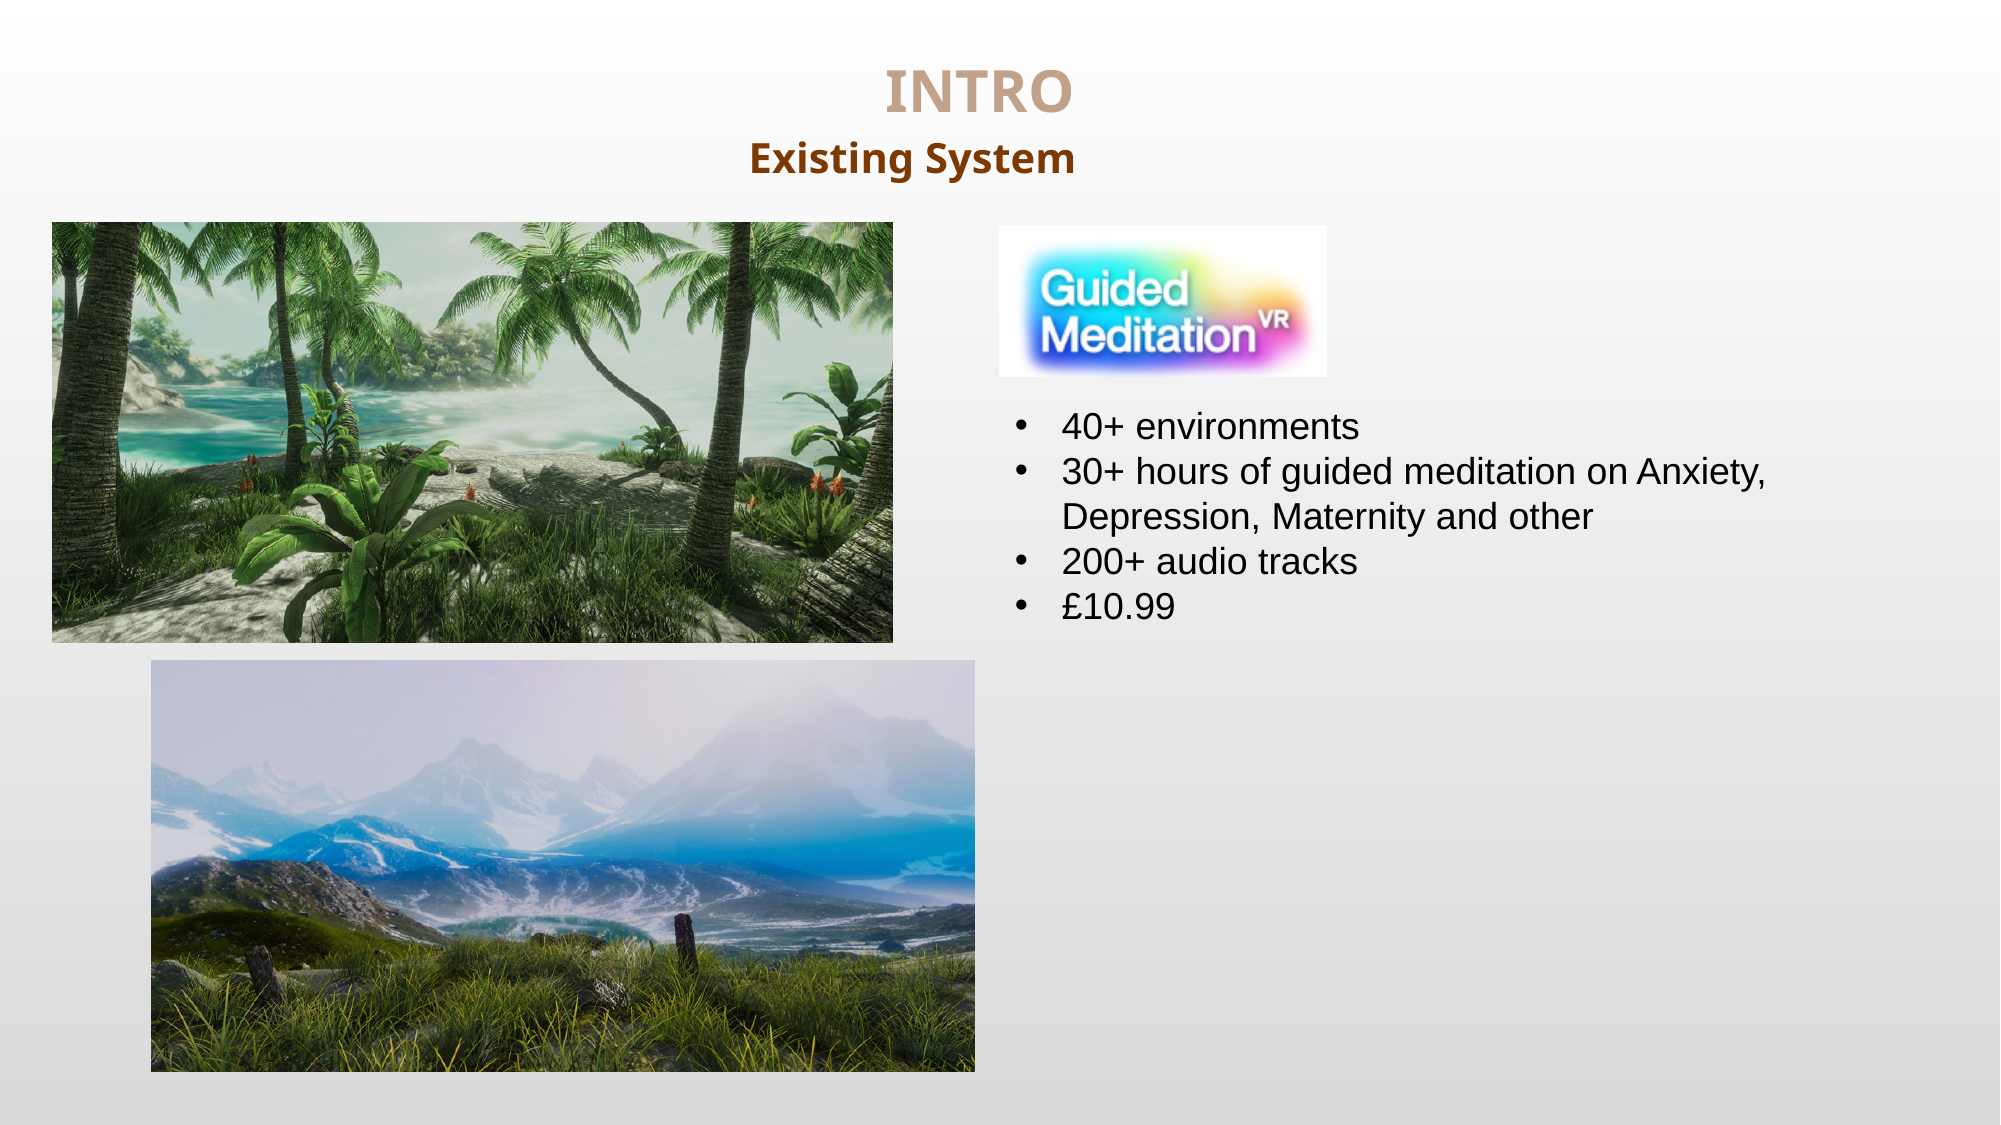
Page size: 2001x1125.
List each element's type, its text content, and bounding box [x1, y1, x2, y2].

text_box 40+ environments 30+ hours of guided meditation on Anxiety, Depression, Maternity and other 200+ audio tracks £10.99 [999, 394, 1964, 635]
picture [52, 222, 893, 643]
text_box Existing System [733, 124, 1524, 190]
picture [150, 660, 975, 1073]
picture [999, 225, 1327, 378]
text_box INTRO [871, 47, 1129, 124]
